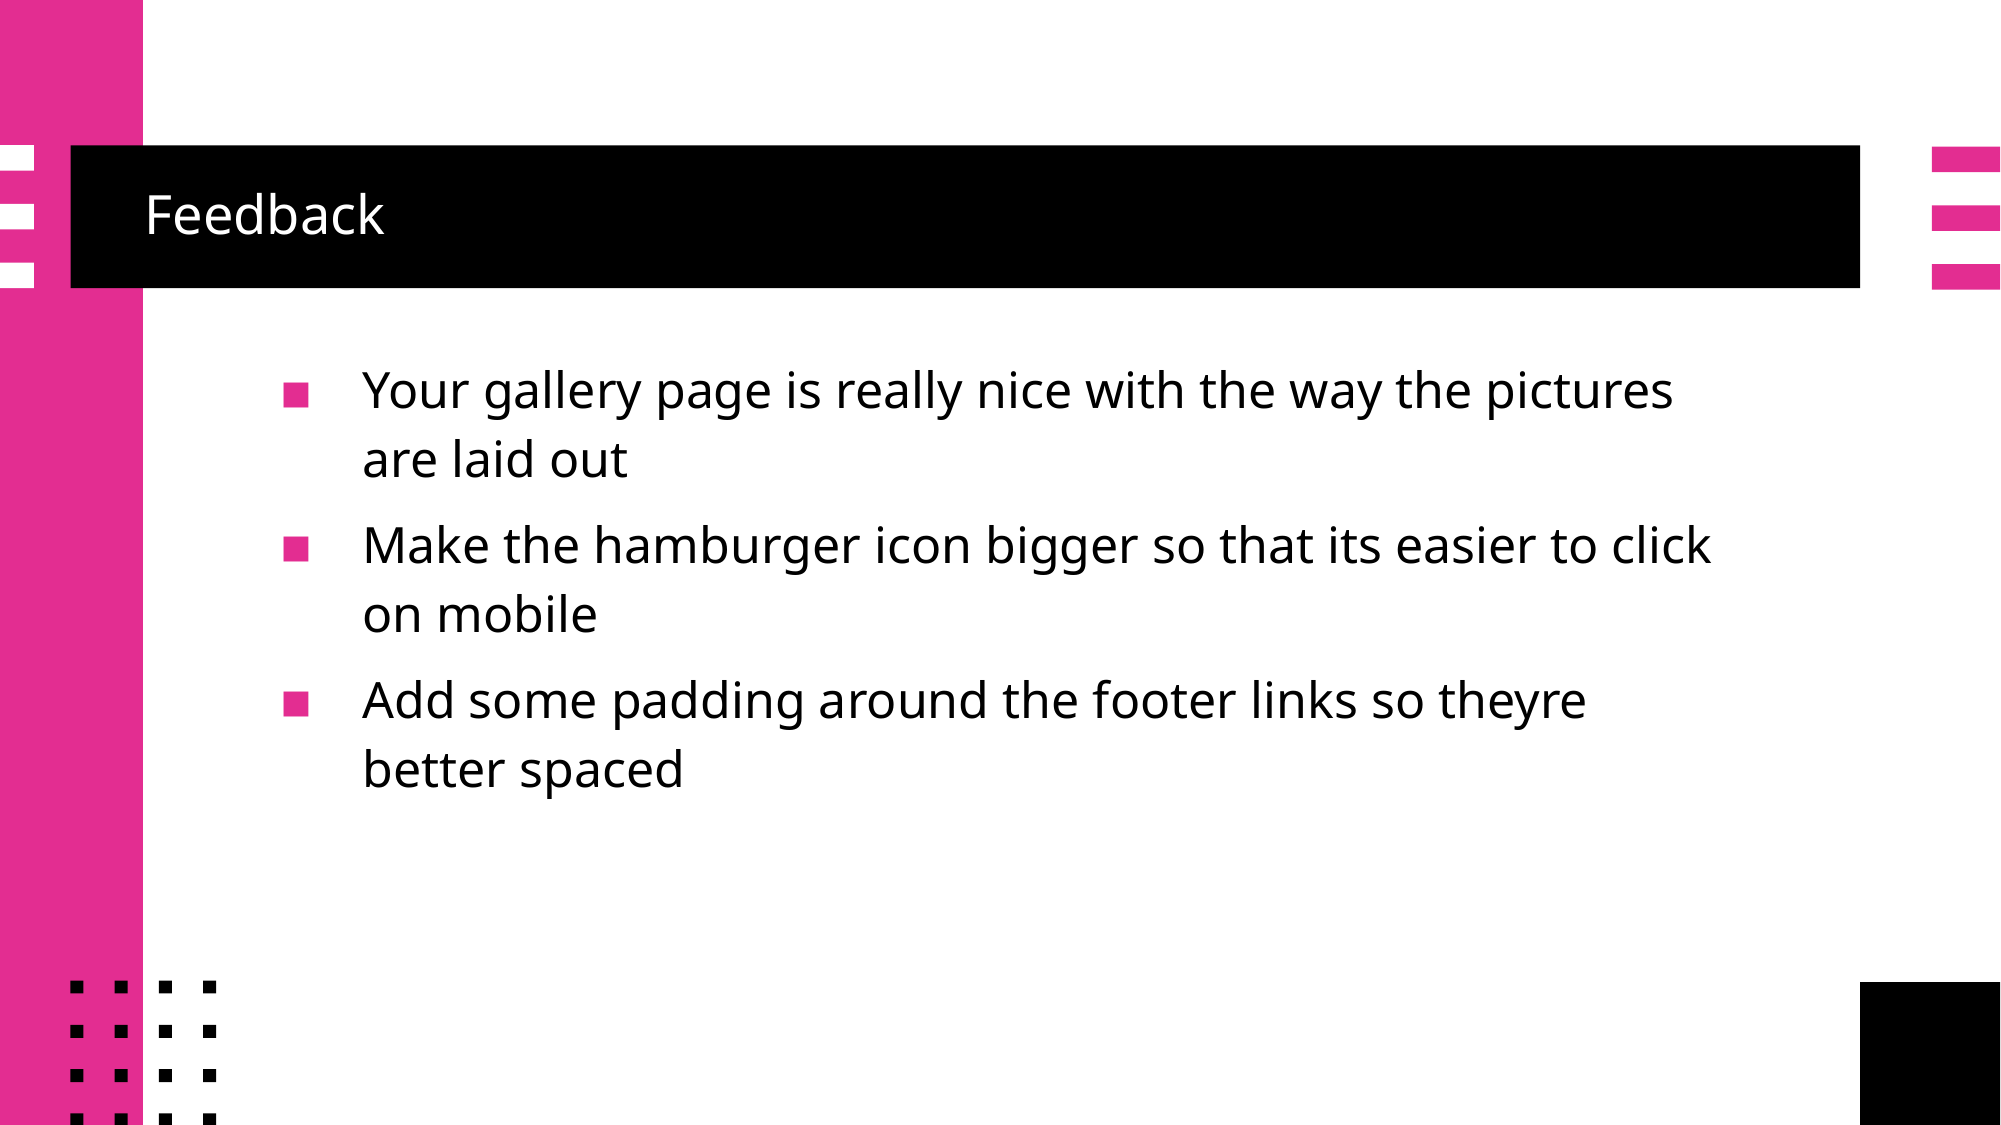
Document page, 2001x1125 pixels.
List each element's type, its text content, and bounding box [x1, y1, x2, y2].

list Your gallery page is really nice with the way the pictures are laid out Make the hamburger icon bigger so that its easier to click on mobile Add some padding around the footer links so theyre better spaced [262, 349, 1718, 982]
title Feedback [144, 145, 1861, 289]
